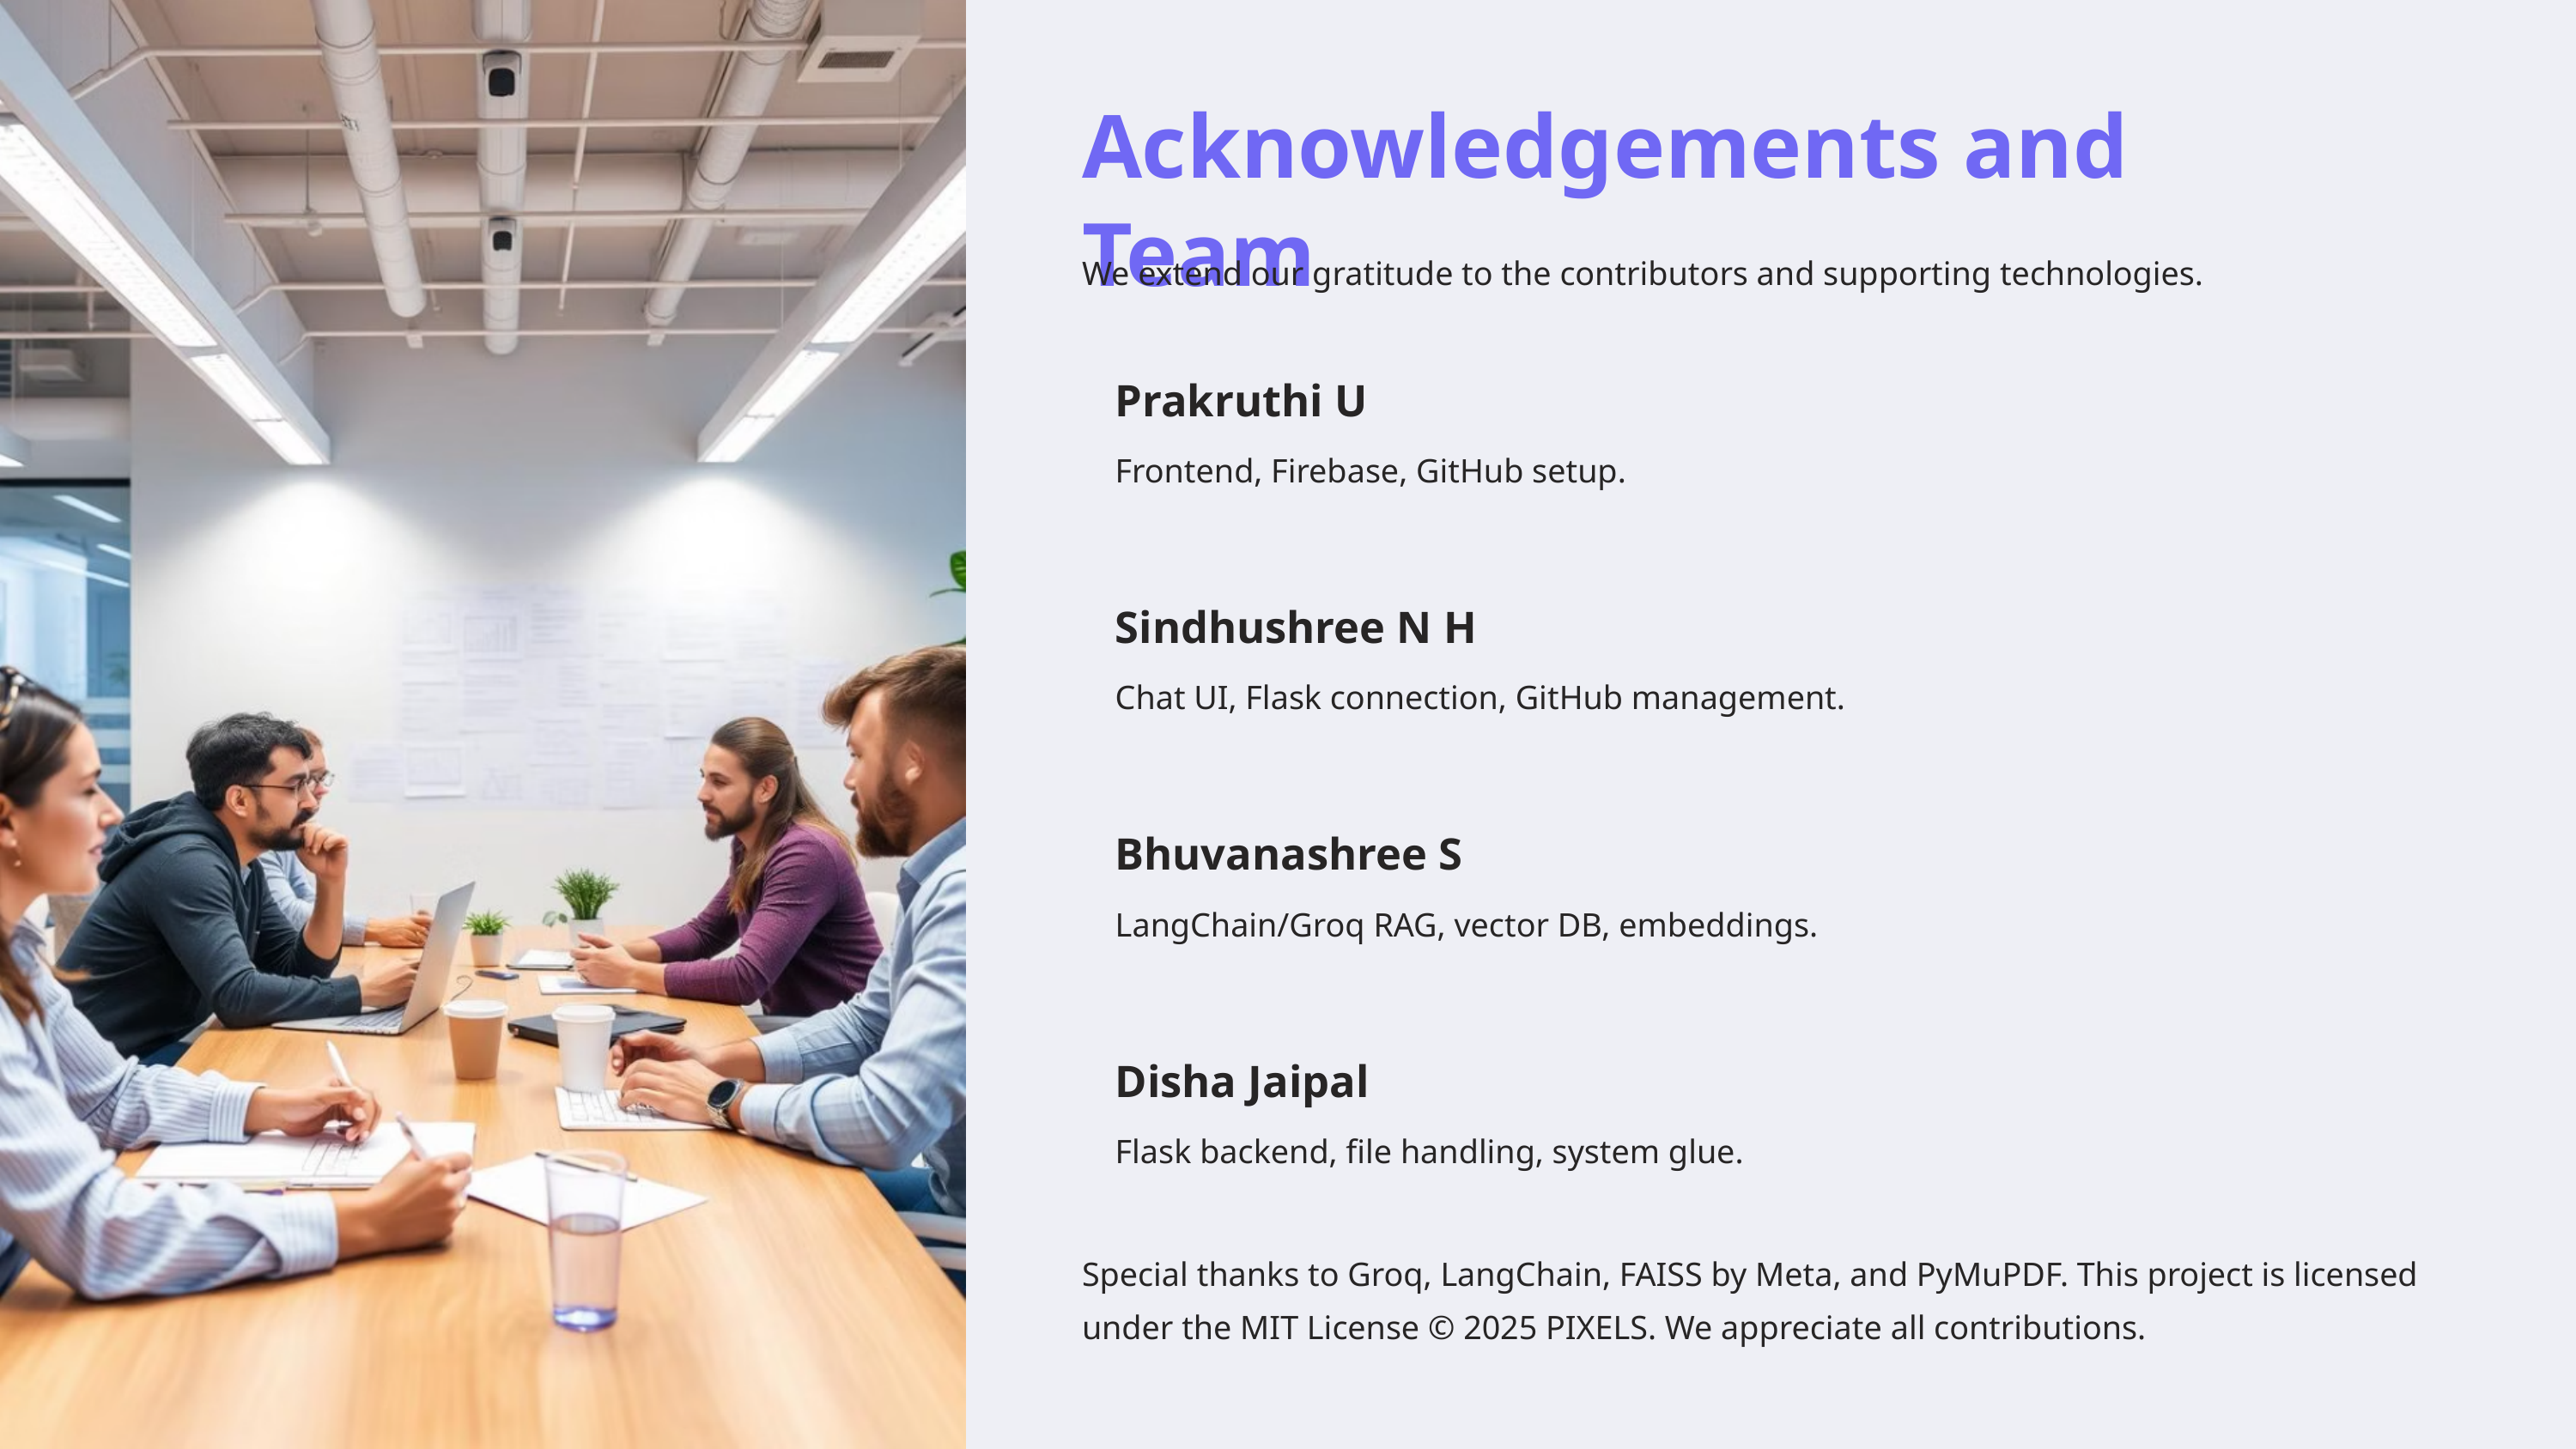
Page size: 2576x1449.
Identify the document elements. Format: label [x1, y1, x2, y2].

text_box [1081, 339, 2461, 534]
text_box [967, 0, 2576, 1449]
text_box [1081, 793, 2461, 988]
text_box [1081, 567, 2461, 761]
text_box [1081, 1020, 2461, 1215]
text_box [0, 0, 967, 1449]
